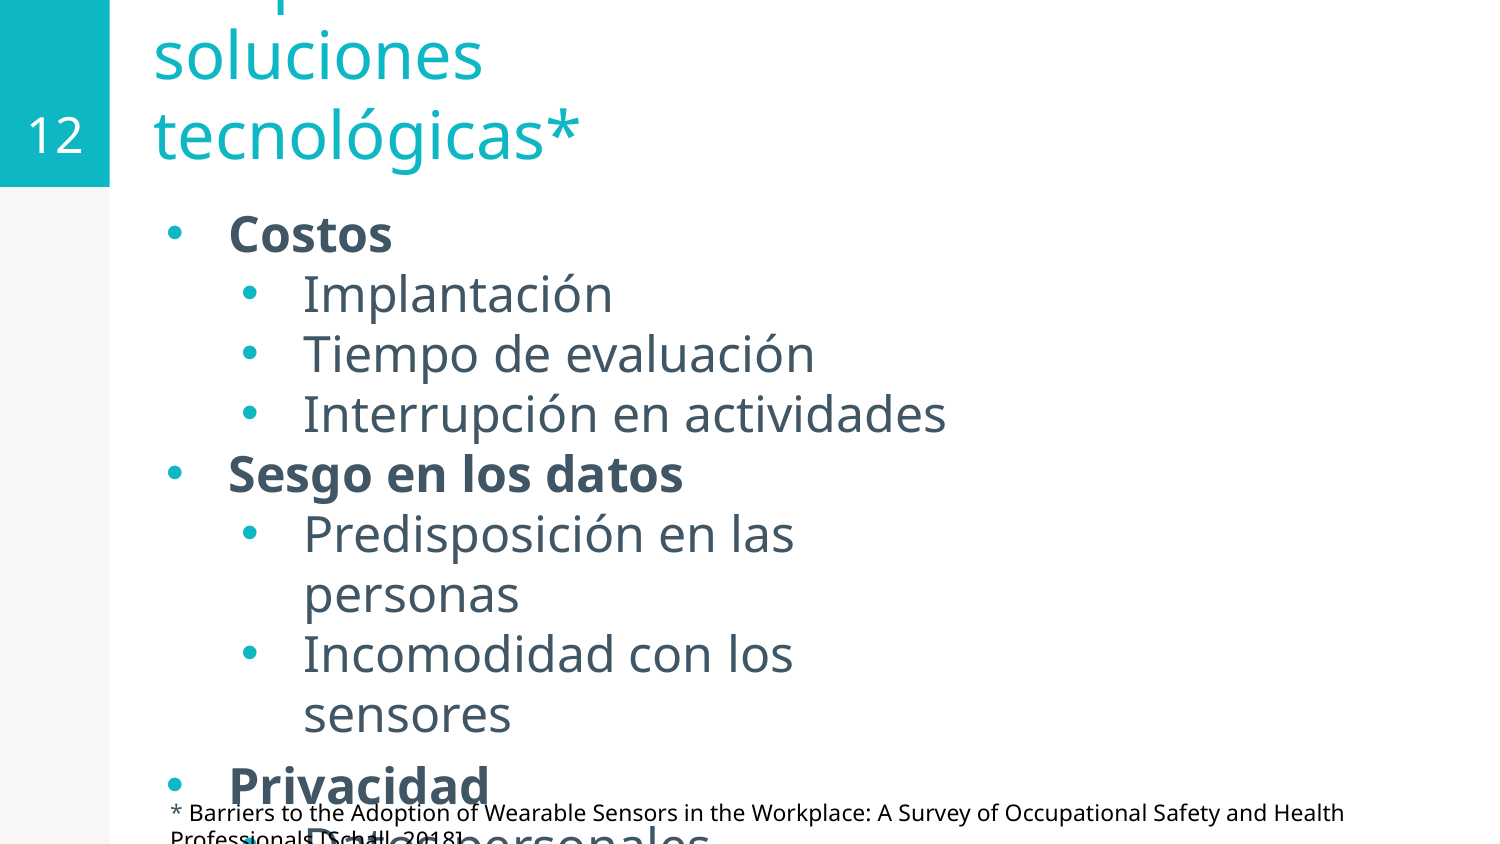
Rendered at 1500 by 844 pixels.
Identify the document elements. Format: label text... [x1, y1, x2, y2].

title Limitaciónes de adopción de soluciones tecnológicas* [138, 0, 900, 187]
slide_number 12 [0, 0, 110, 187]
text_box * Barriers to the Adoption of Wearable Sensors in the Workplace: A Survey of Occupational Safety and Health Professionals [Schall, 2018] [155, 791, 1500, 844]
list Costos Implantación Tiempo de evaluación Interrupción en actividades Sesgo en los datos Predisposición en las personas Incomodidad con los sensores Privacidad Datos personales [138, 187, 987, 743]
